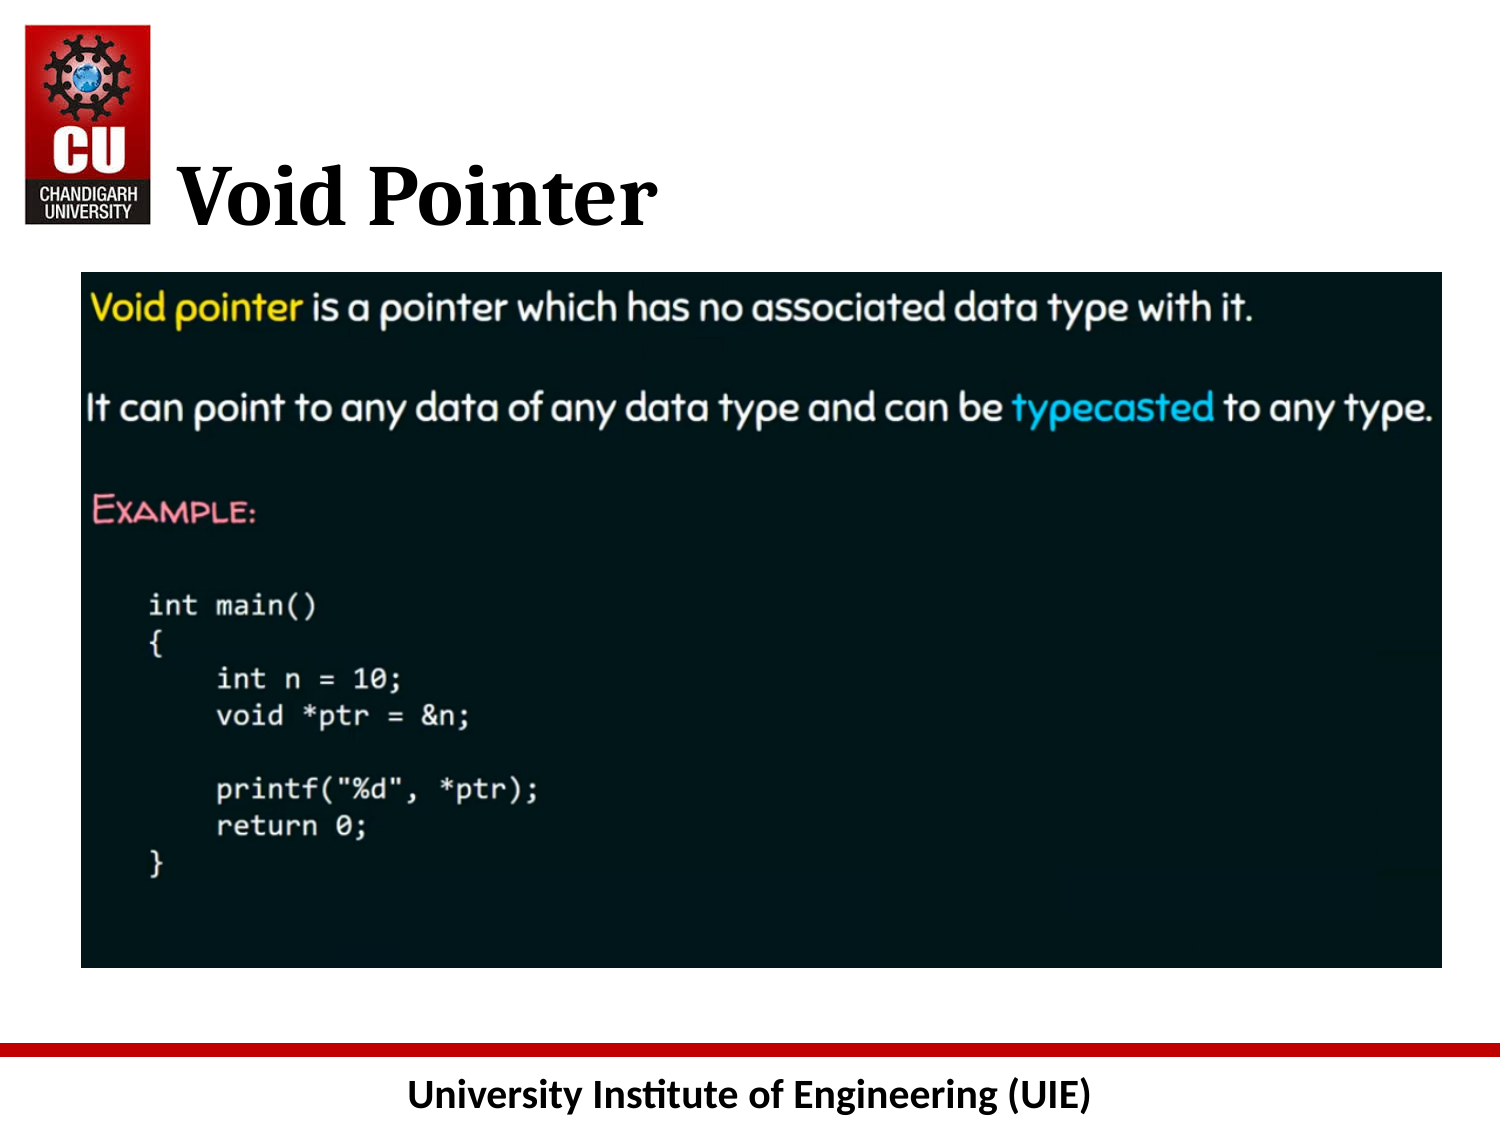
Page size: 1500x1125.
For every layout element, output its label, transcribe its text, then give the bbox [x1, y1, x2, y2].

slide_number [1059, 1042, 1397, 1103]
title Void Pointer [162, 145, 1457, 251]
picture [81, 272, 1443, 969]
picture [24, 24, 151, 225]
